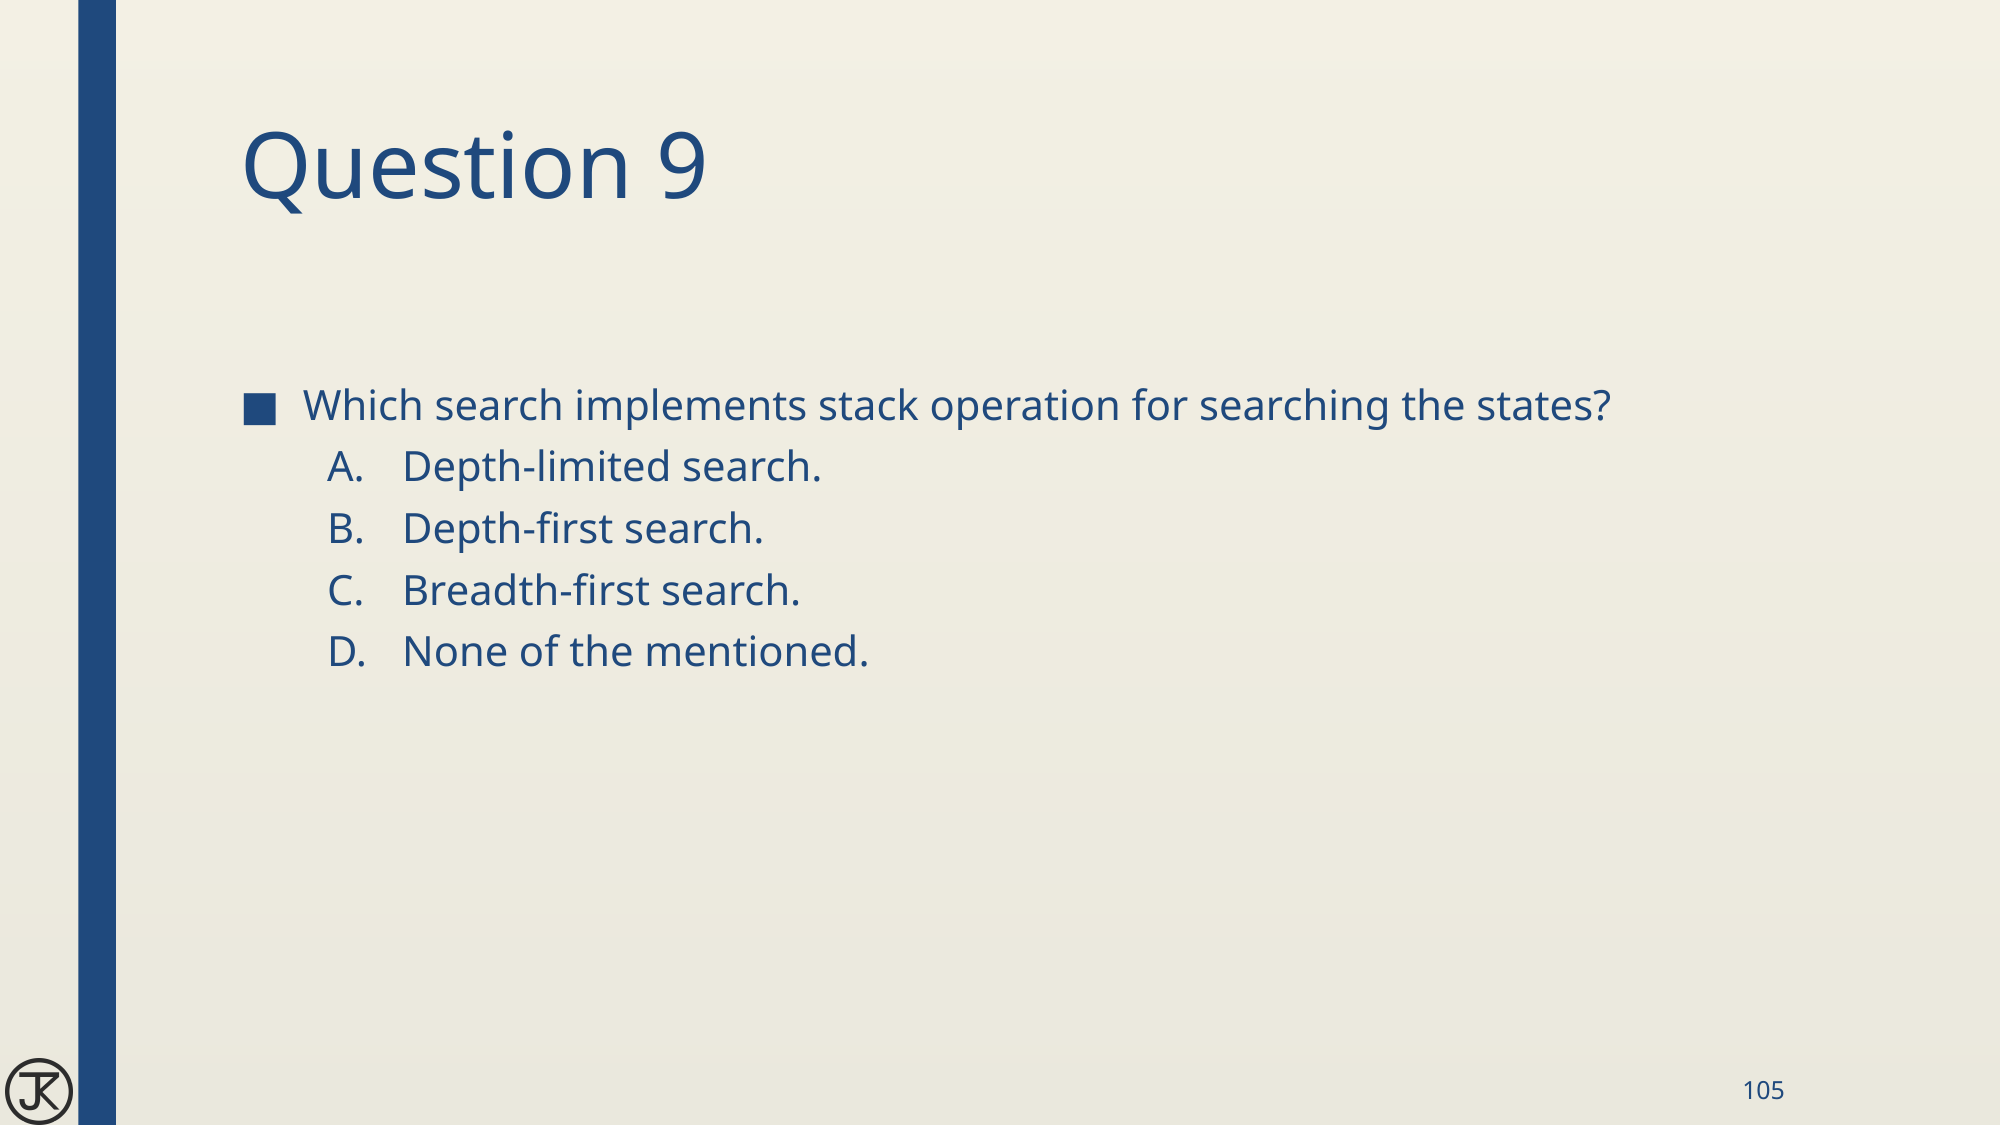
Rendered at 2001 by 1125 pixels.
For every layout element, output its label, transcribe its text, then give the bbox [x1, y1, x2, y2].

picture [5, 1058, 73, 1125]
list Which search implements stack operation for searching the states? Depth-limited search. Depth-first search. Breadth-first search. None of the mentioned. [225, 375, 1800, 1030]
title Question 9 [225, 112, 1800, 357]
slide_number 105 [1553, 1058, 1800, 1125]
